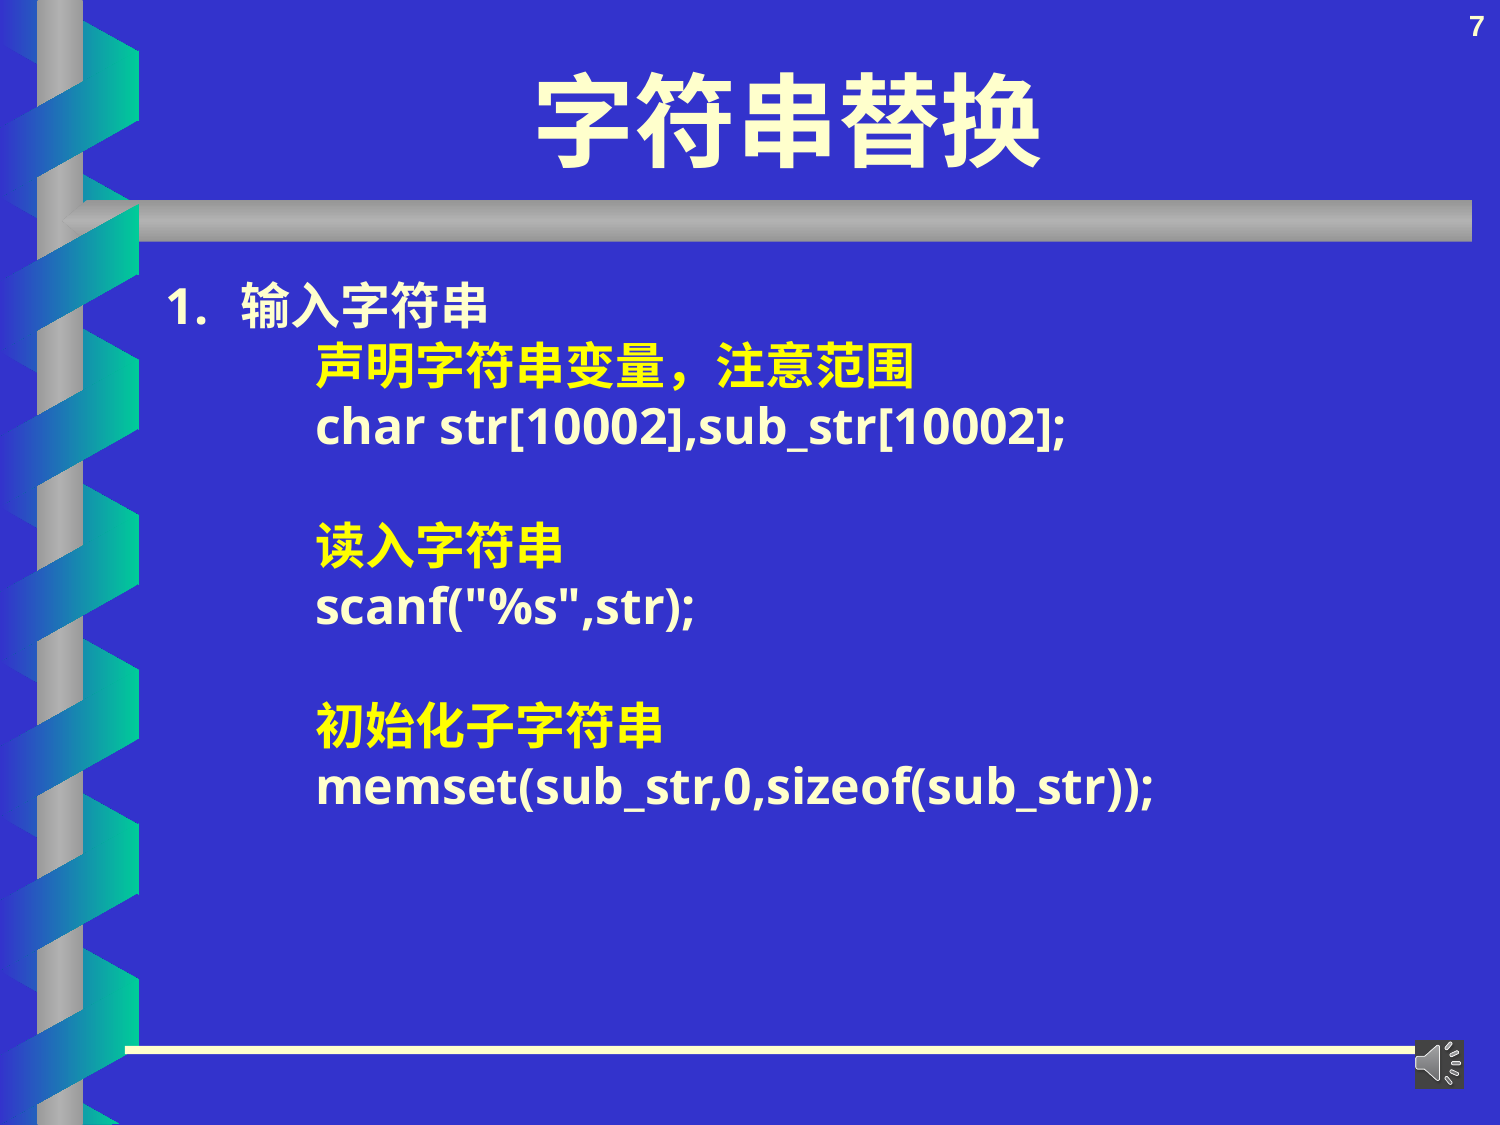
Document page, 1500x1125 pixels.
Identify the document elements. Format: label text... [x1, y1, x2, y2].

title 字符串替换 [150, 24, 1425, 213]
list 输入字符串 声明字符串变量，注意范围 char str[10002],sub_str[10002]; 读入字符串 scanf("%s",str); 初始化子字符串 memset(sub_str,0,sizeof(sub_str)); [150, 267, 1425, 870]
picture [1414, 1039, 1465, 1090]
